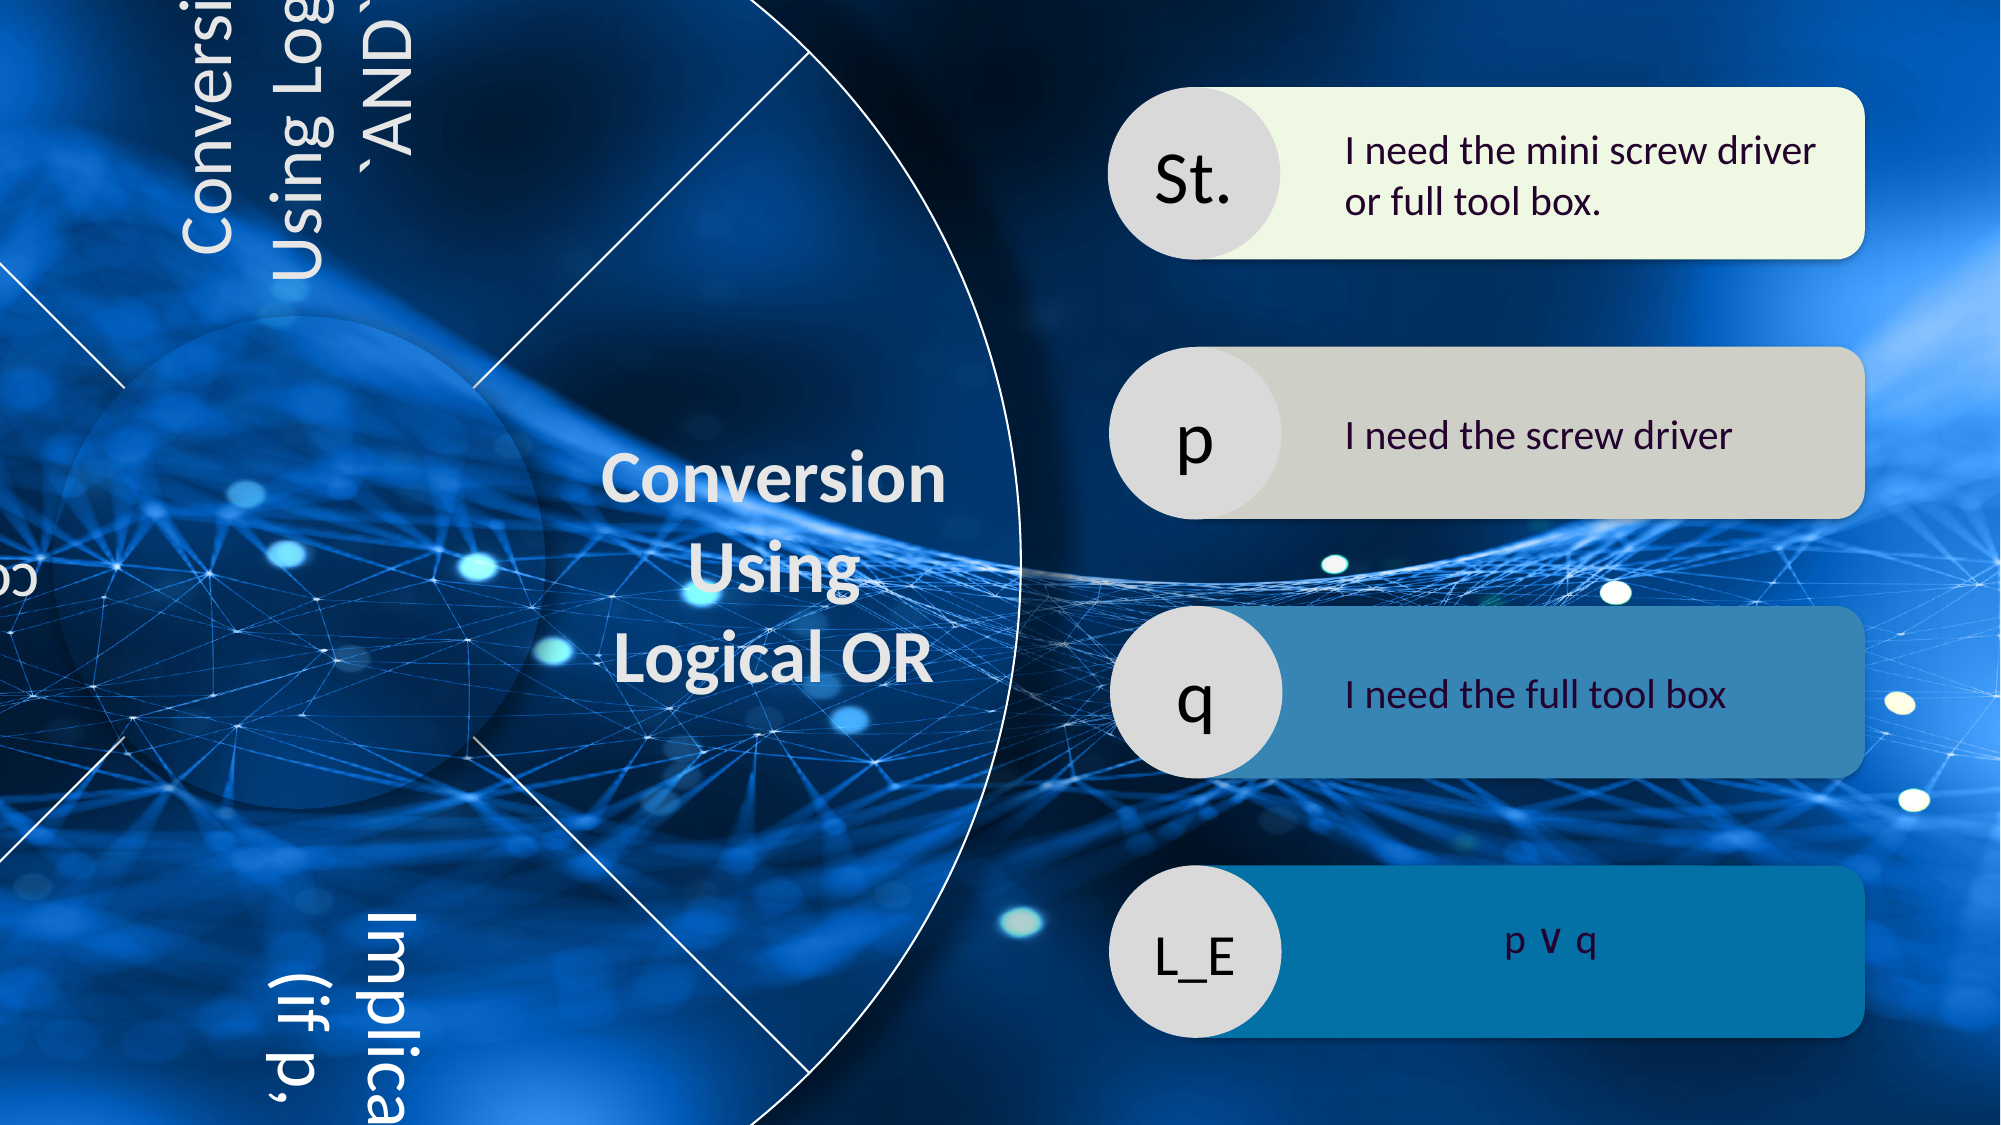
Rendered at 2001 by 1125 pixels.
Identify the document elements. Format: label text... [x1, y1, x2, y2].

text_box I need the full tool box [1201, 604, 1866, 780]
text_box p ∨ q [1207, 864, 1866, 1039]
text_box St. [1106, 86, 1282, 261]
text_box [1021, 0, 2000, 1125]
text_box I need the screw driver [1197, 345, 1866, 521]
text_box I need the mini screw driver or full tool box. [1205, 86, 1866, 261]
text_box p [1108, 345, 1283, 521]
text_box q [1108, 604, 1284, 780]
text_box L_E [1108, 864, 1283, 1039]
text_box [0, 0, 1021, 1125]
